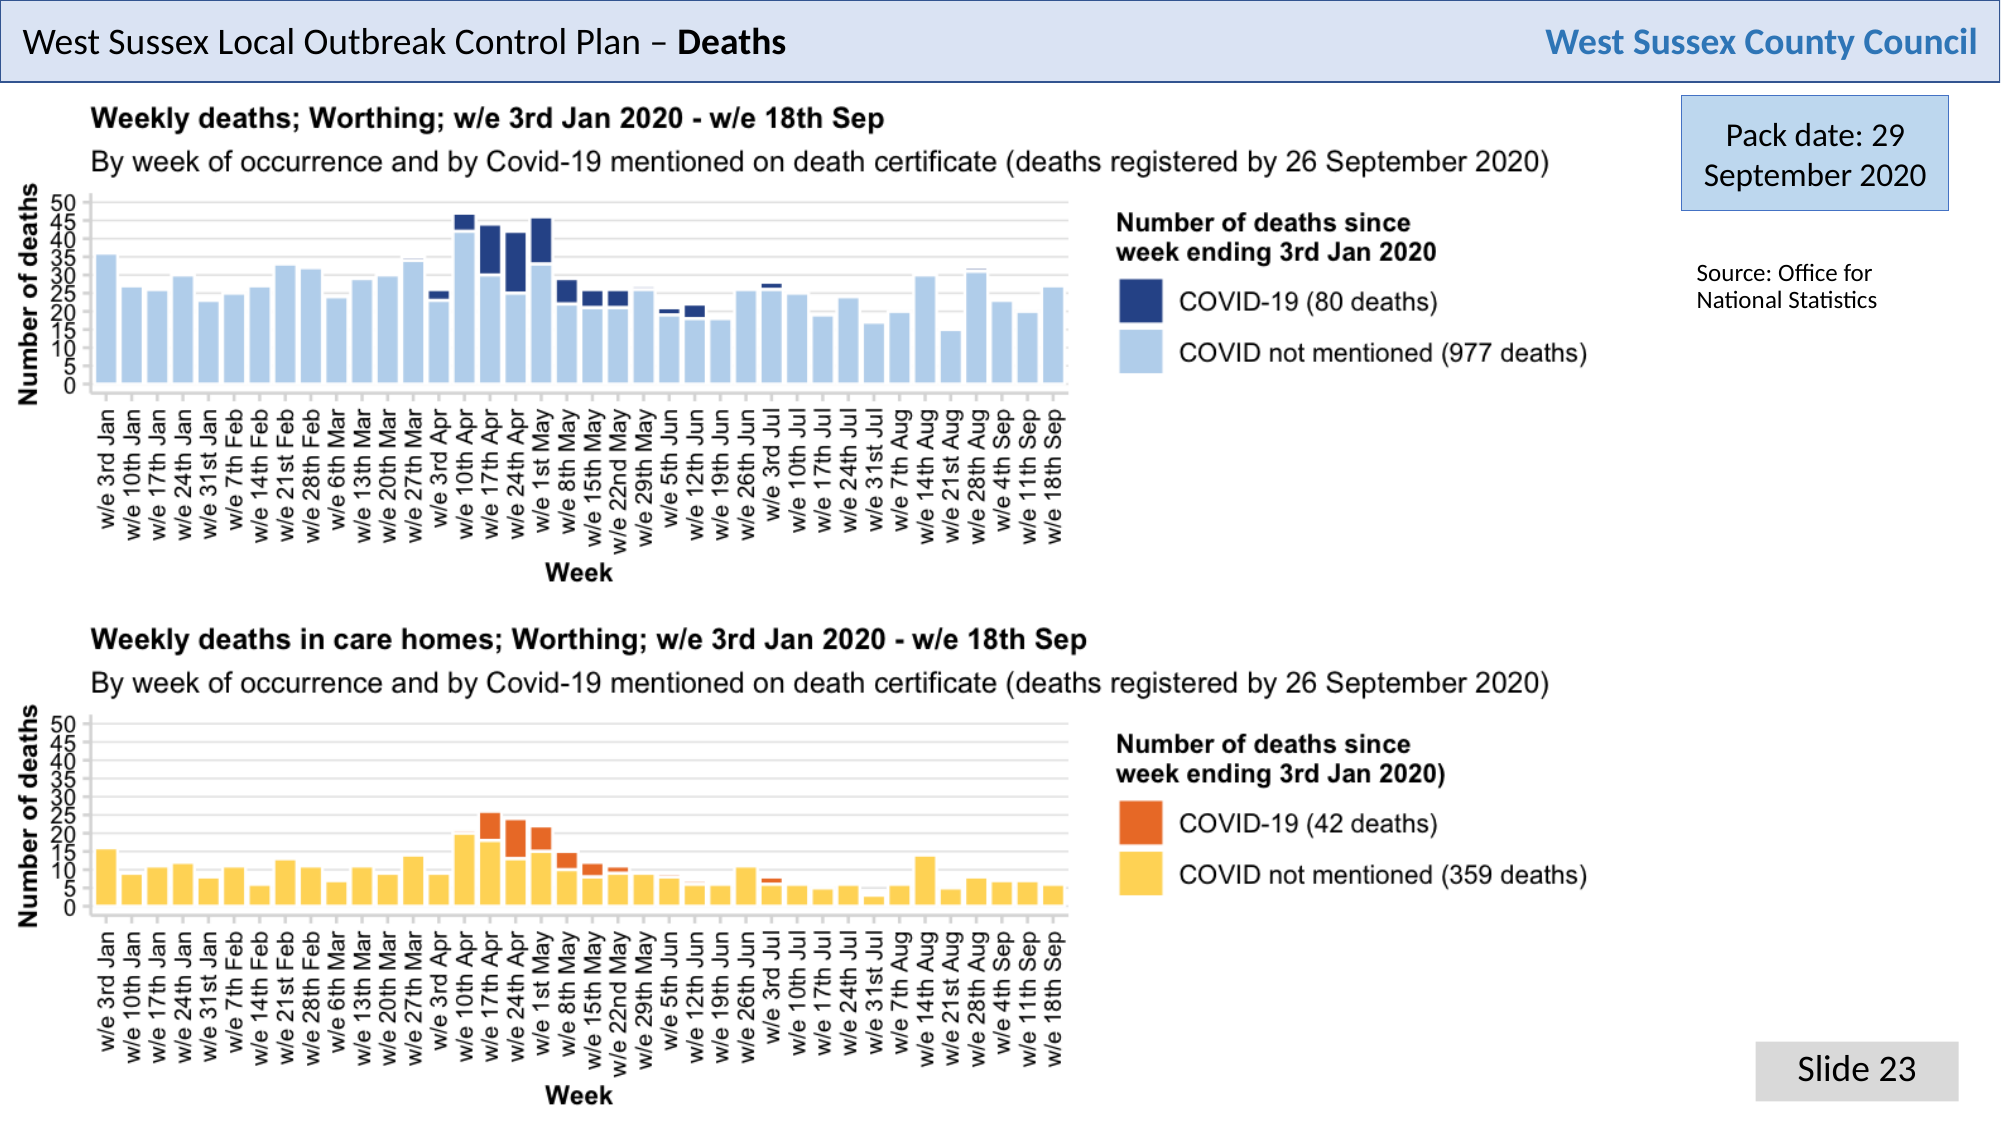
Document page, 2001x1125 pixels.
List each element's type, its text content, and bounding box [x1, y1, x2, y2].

picture [3, 612, 1619, 1125]
list Source: Office for National Statistics [1681, 252, 1959, 289]
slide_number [1681, 95, 1949, 211]
list Slide 23 [1755, 1041, 1959, 1102]
picture [3, 91, 1619, 602]
